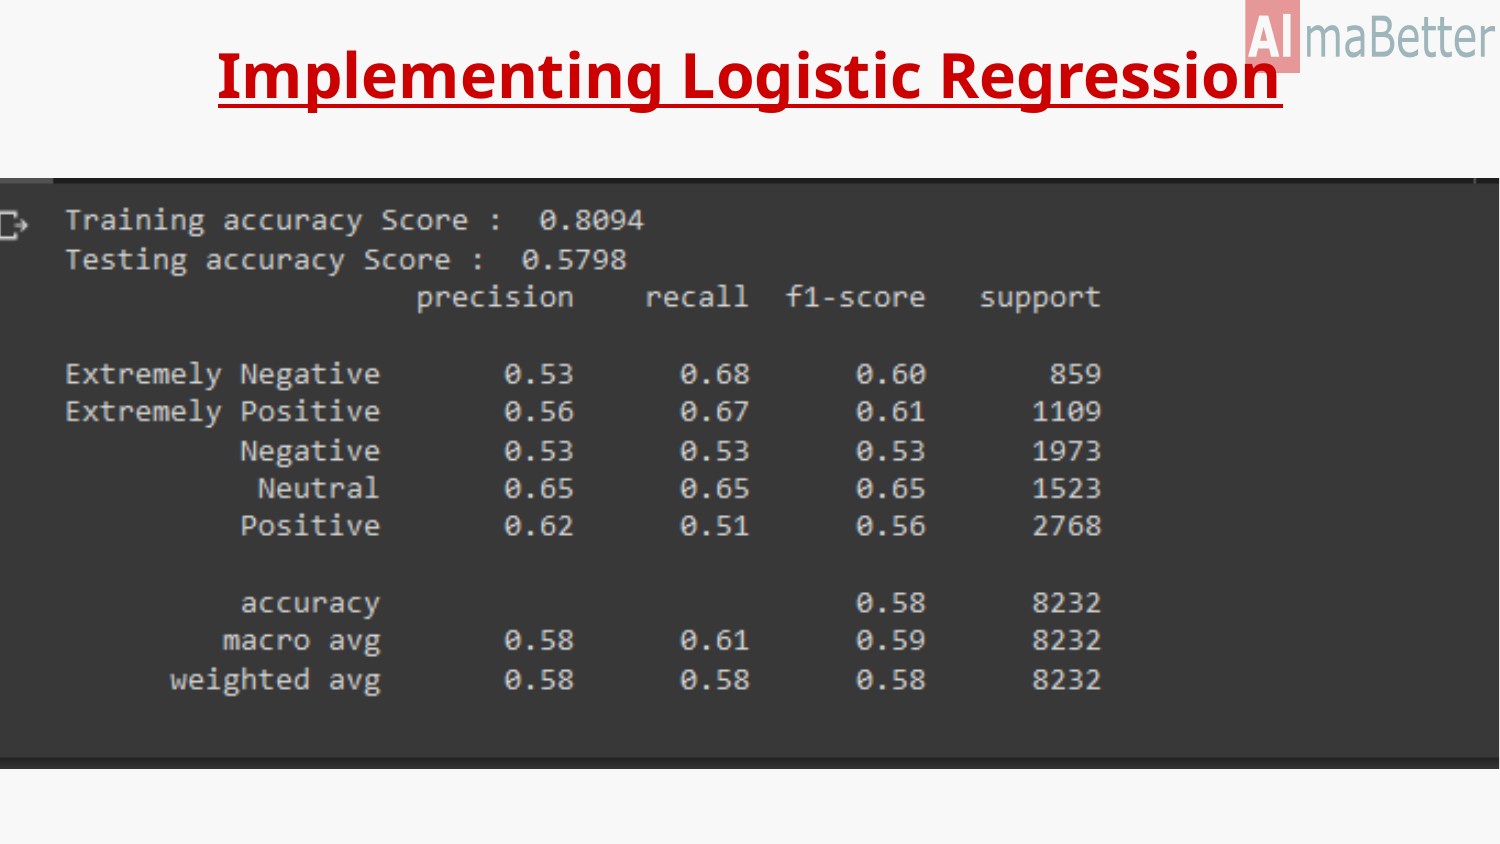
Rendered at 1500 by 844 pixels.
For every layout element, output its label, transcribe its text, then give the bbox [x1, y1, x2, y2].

title Implementing Logistic Regression [41, 0, 1459, 148]
picture [0, 178, 1500, 769]
